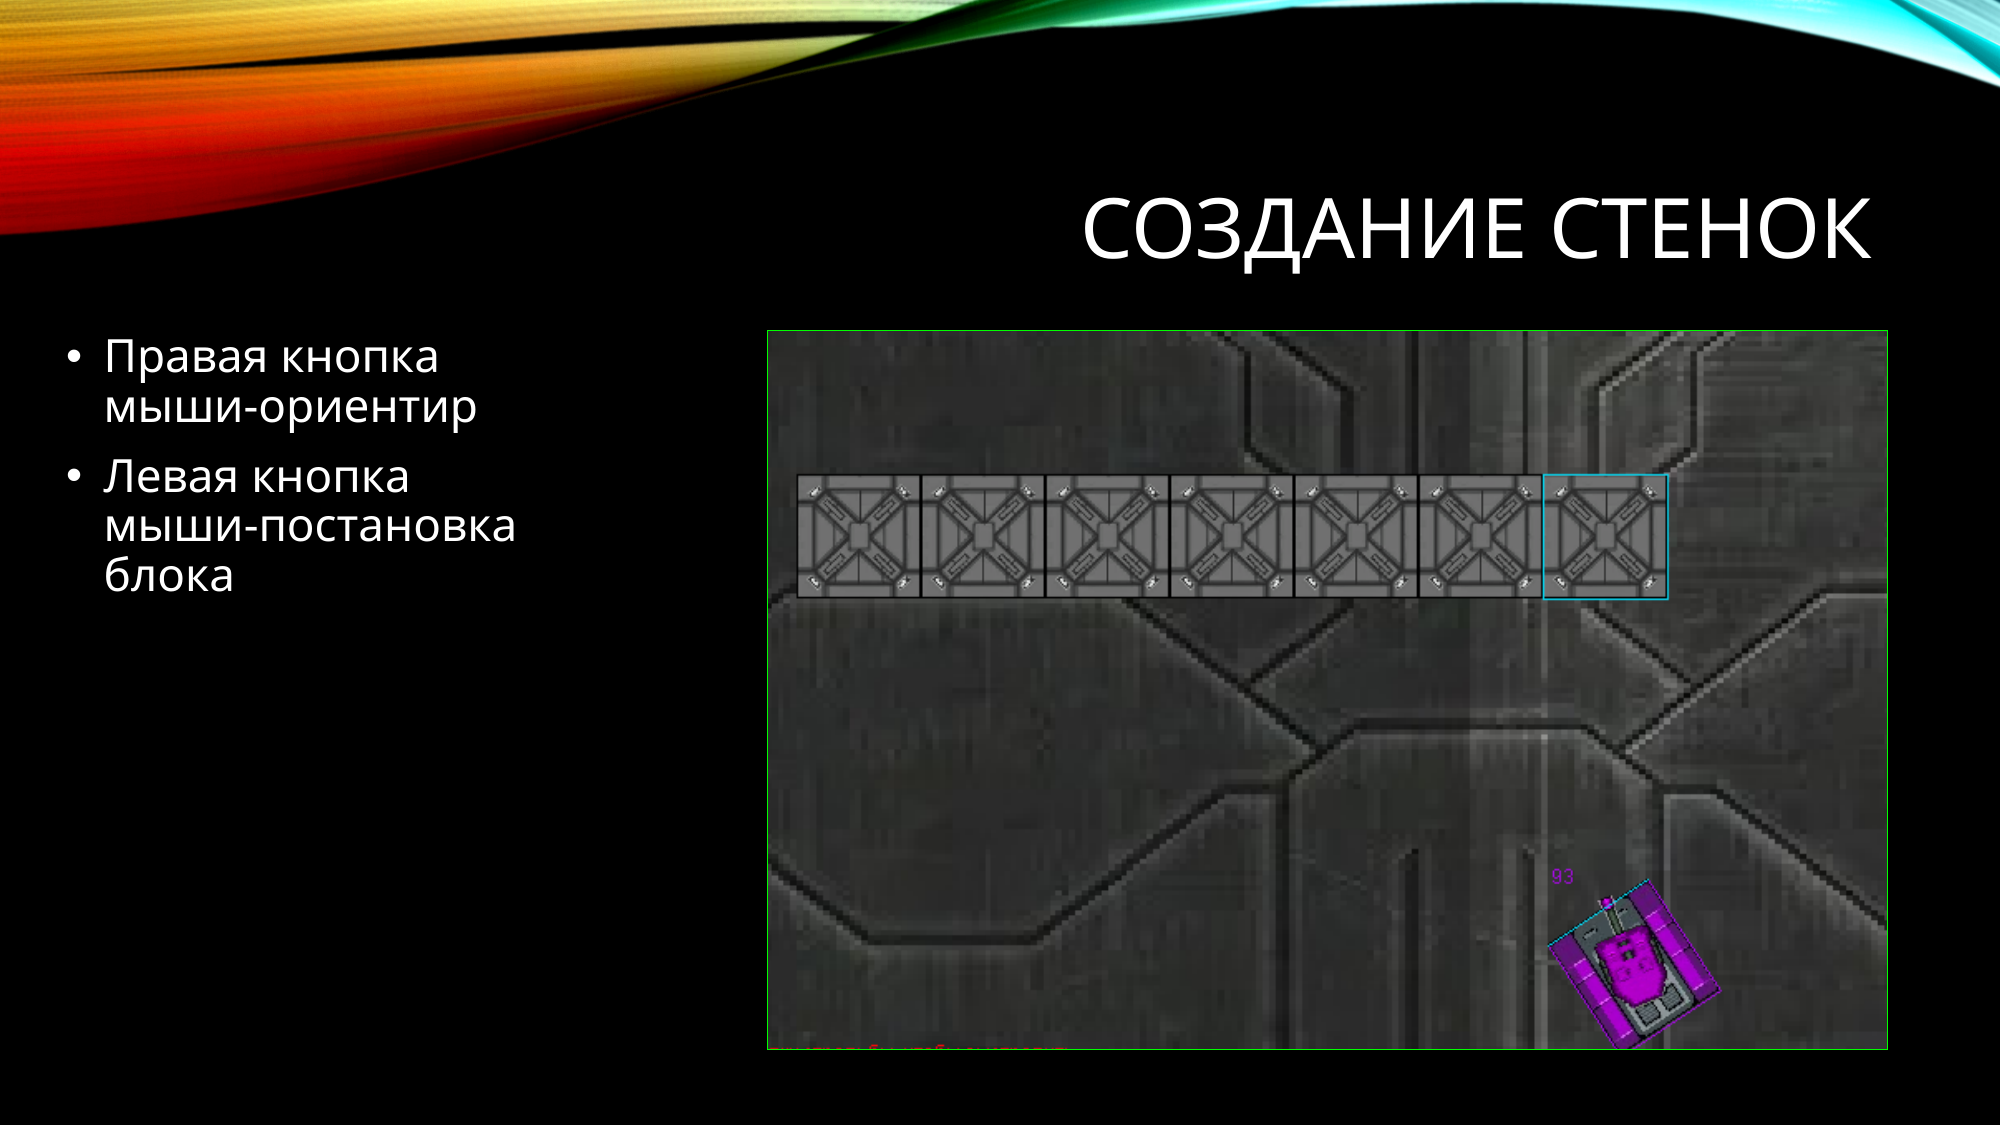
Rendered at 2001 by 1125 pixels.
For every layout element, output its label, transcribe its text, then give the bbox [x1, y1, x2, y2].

picture [0, 0, 2000, 237]
list Правая кнопка мыши-ориентир Левая кнопка мыши-постановка блока [51, 249, 575, 911]
picture [767, 330, 1888, 1050]
title Создание стенок [664, 125, 1888, 338]
